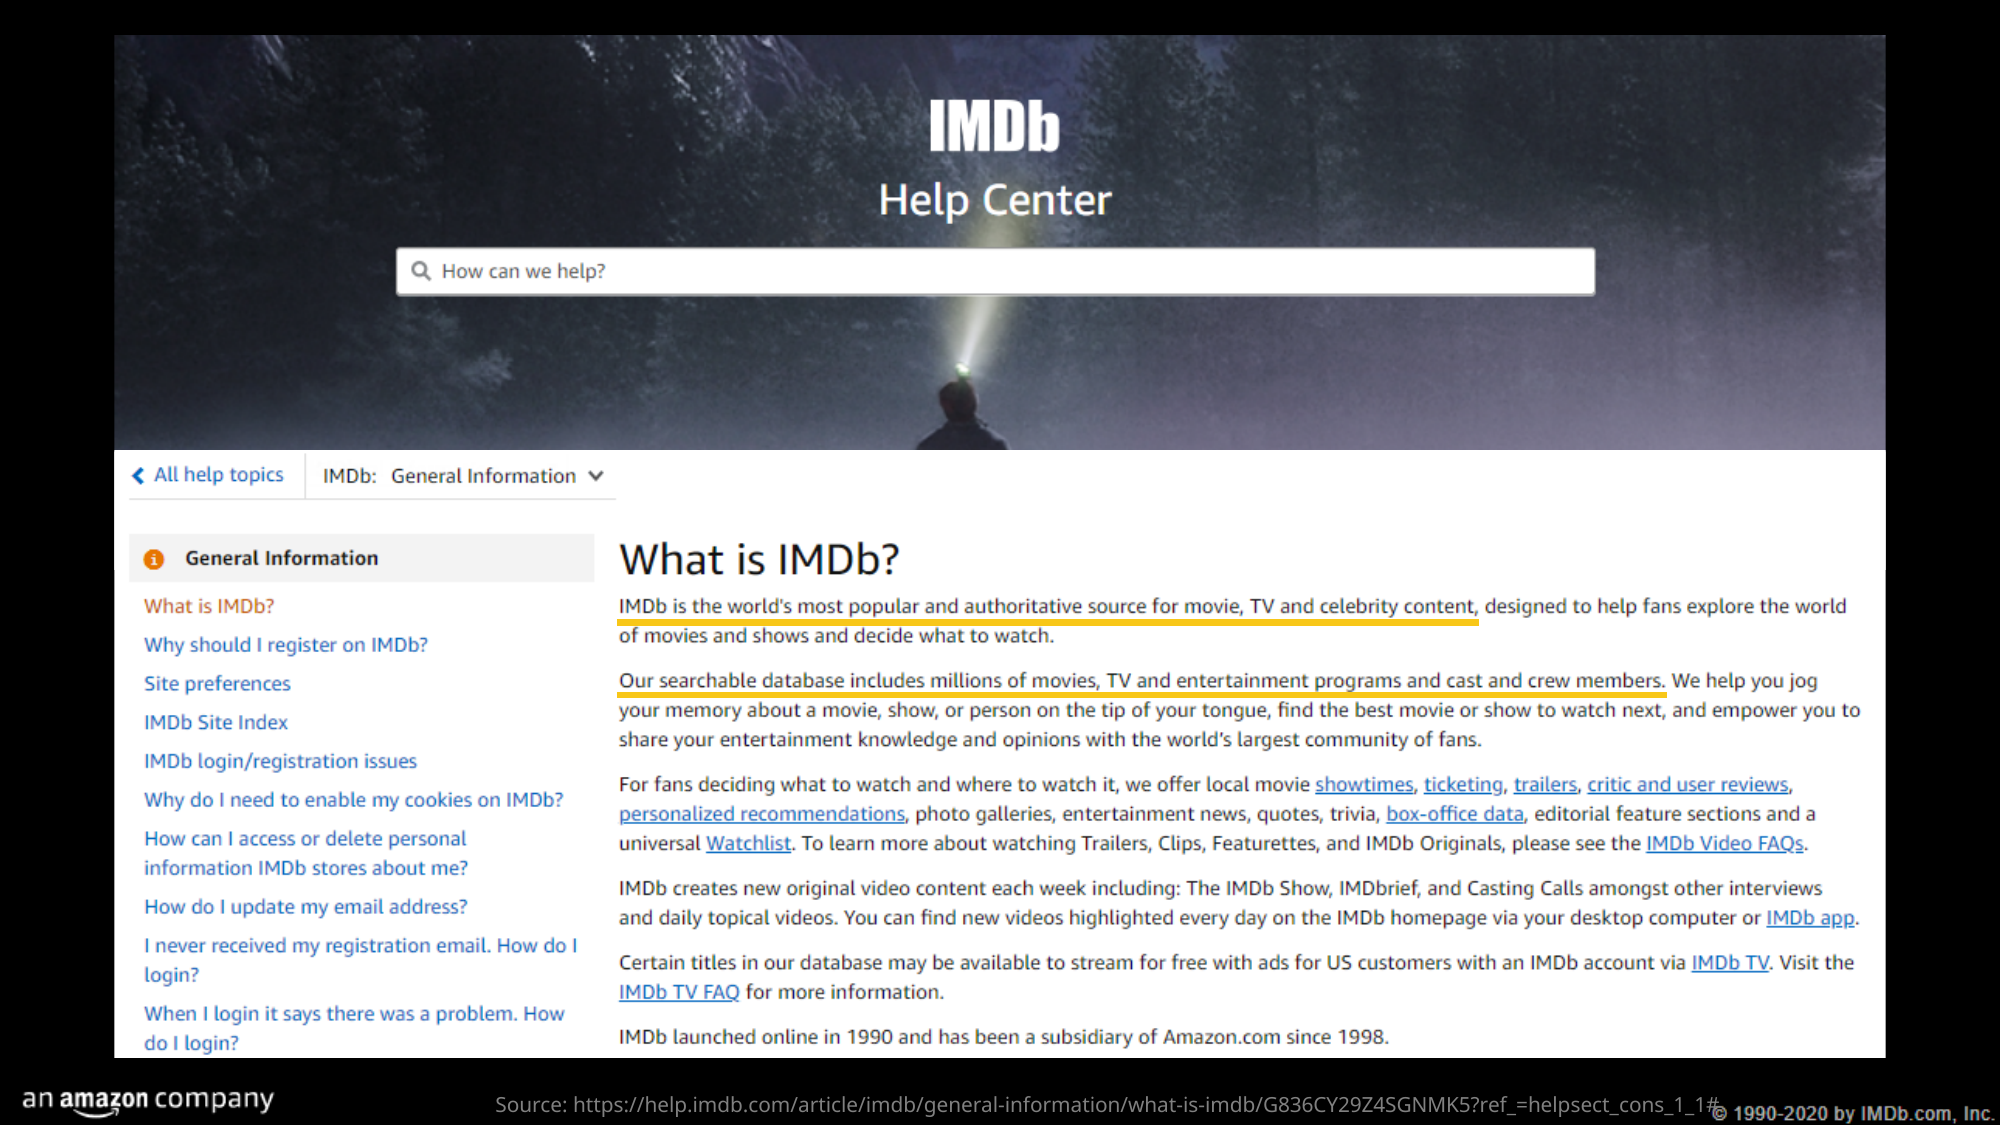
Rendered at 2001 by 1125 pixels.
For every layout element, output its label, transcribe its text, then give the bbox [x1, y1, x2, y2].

text_box Source: https://help.imdb.com/article/imdb/general-information/what-is-imdb/G836CY29Z4SGNMK5?ref_=helpsect_cons_1_1# [480, 1084, 1735, 1125]
picture [1, 1086, 294, 1124]
picture [114, 35, 1886, 1058]
picture [1735, 1102, 2000, 1125]
